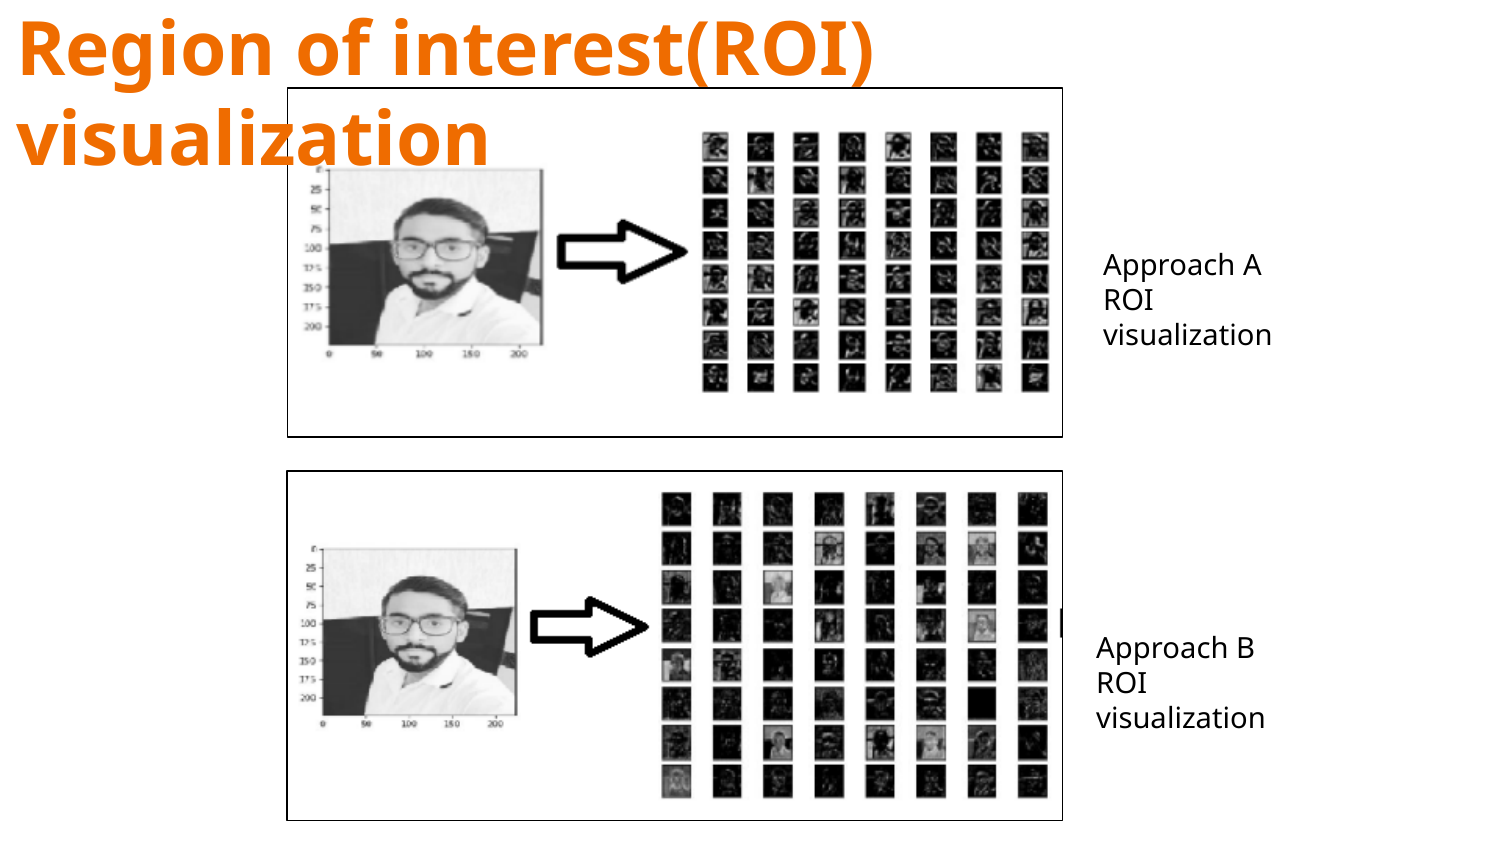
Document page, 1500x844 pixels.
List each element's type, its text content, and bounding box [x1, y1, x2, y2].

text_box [287, 471, 1316, 820]
title Region of interest(ROI) visualization [1, 0, 1036, 102]
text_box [287, 88, 1323, 437]
